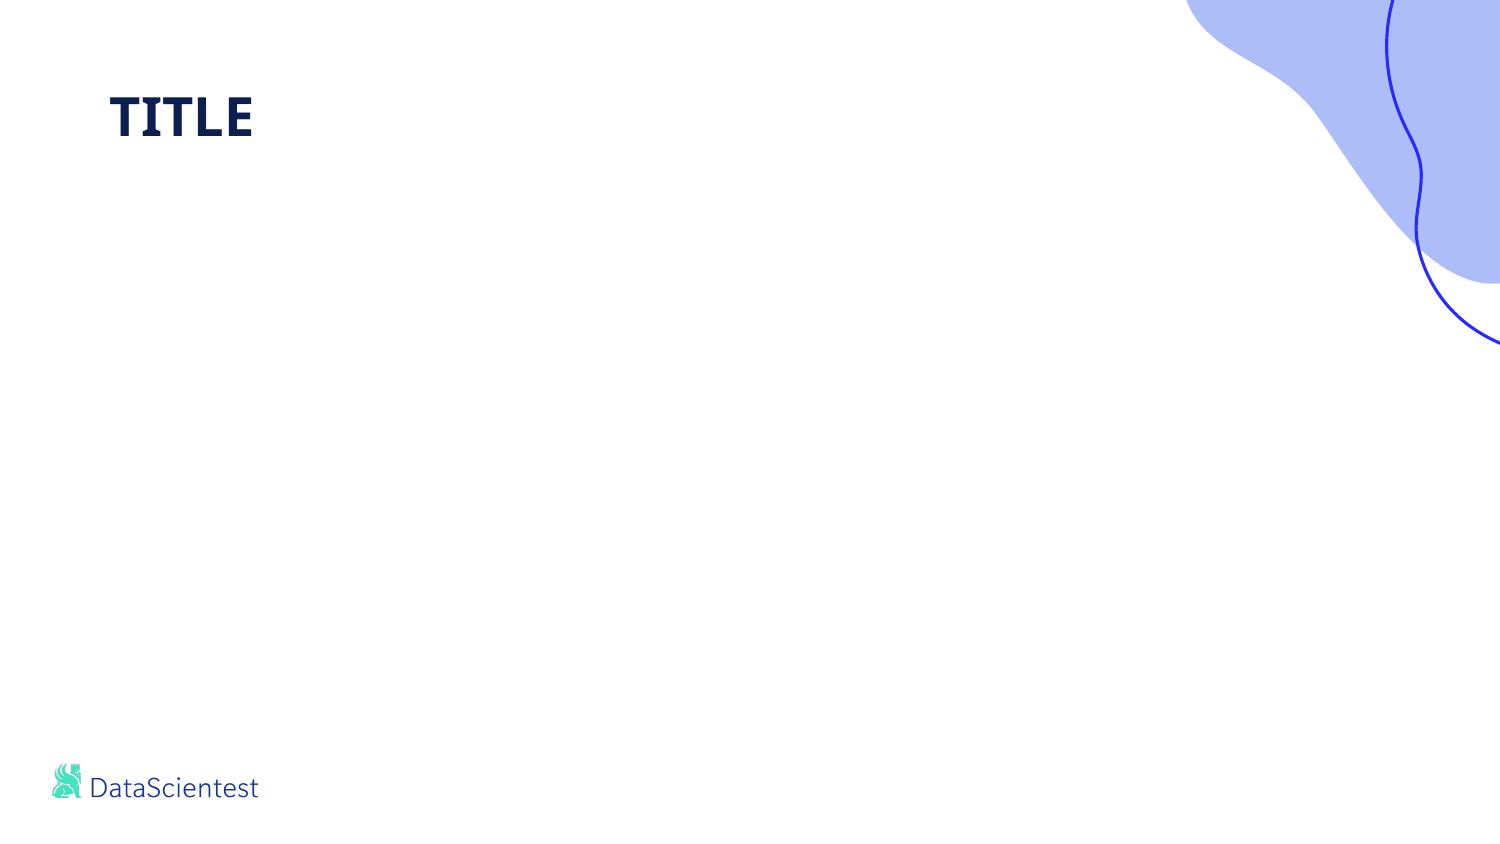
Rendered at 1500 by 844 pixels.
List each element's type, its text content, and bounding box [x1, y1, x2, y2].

title TITLE [94, 67, 907, 234]
picture [52, 763, 258, 798]
